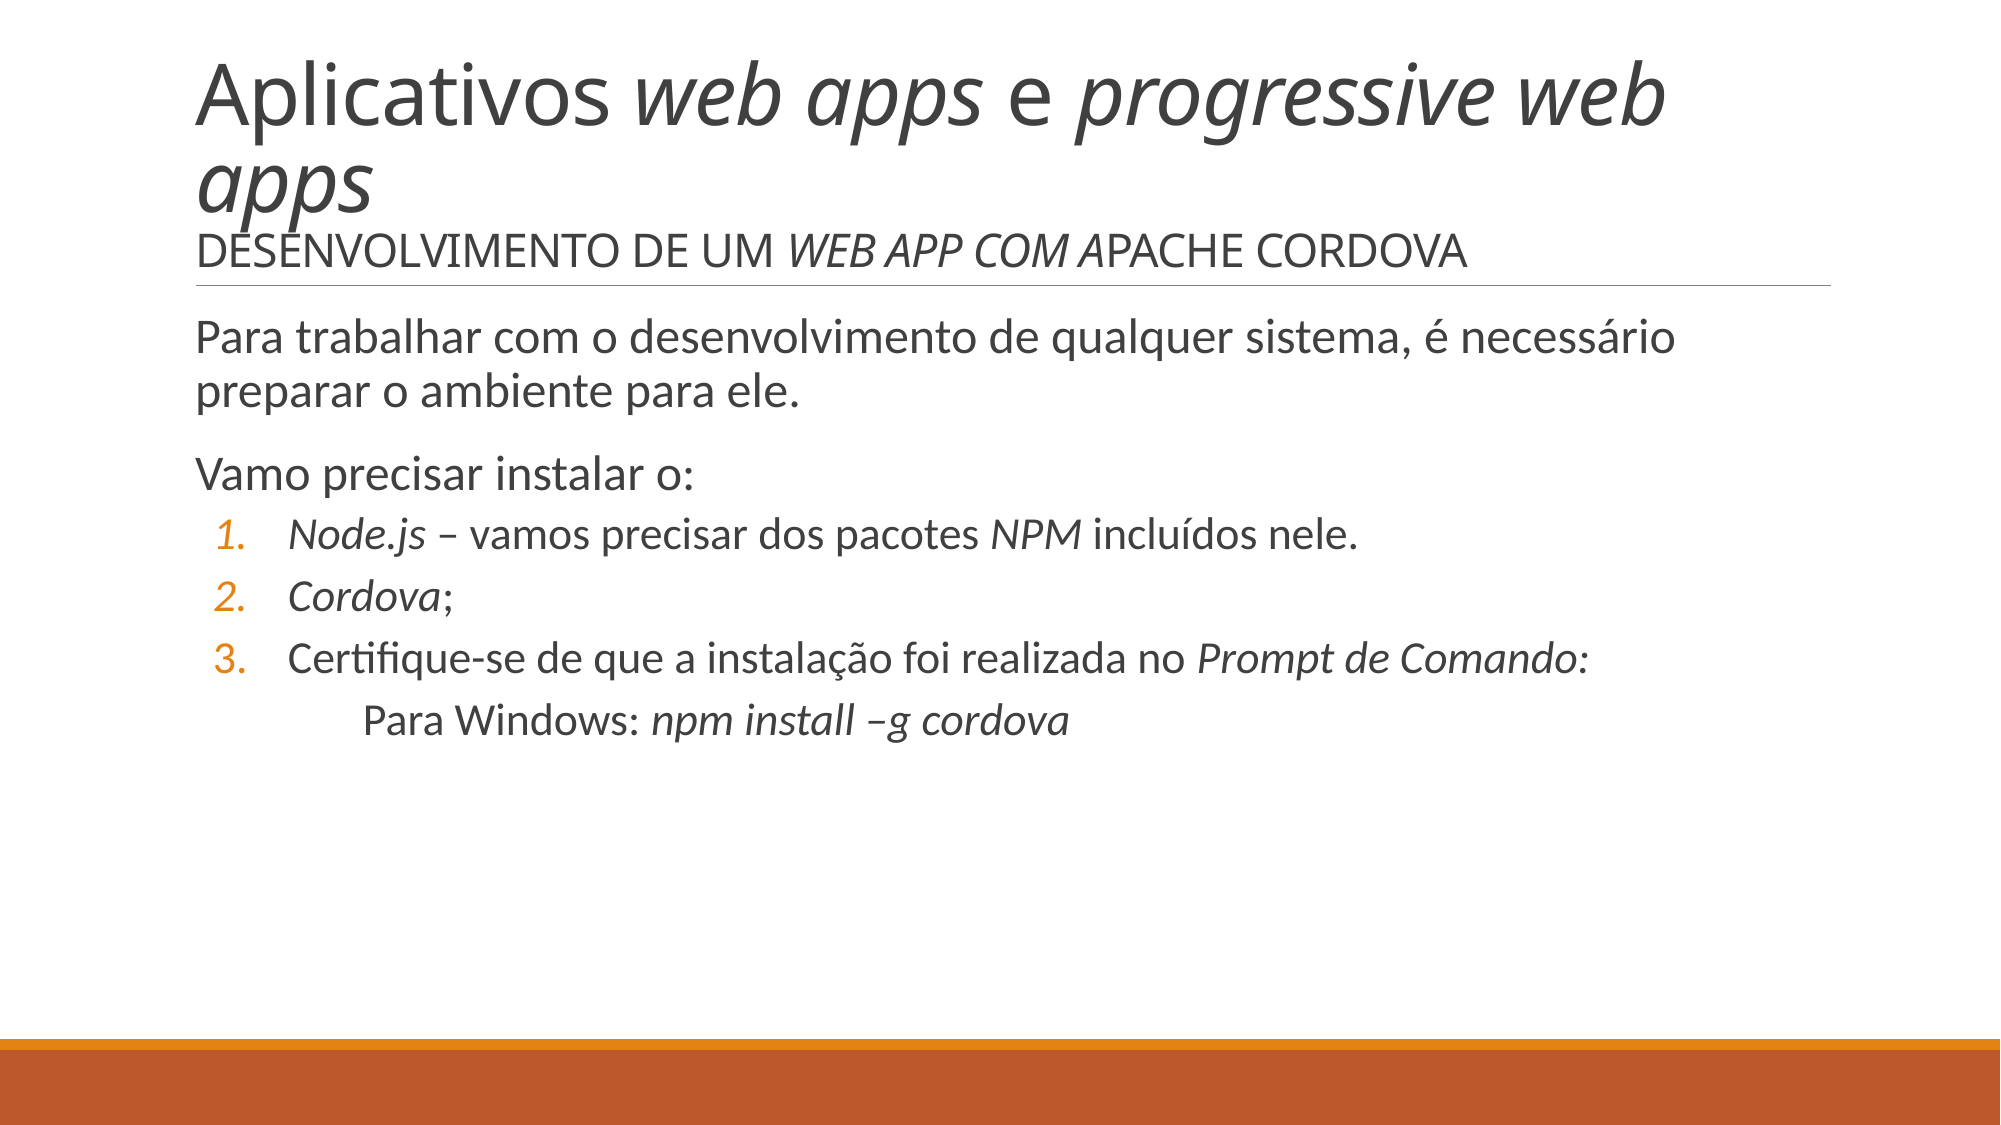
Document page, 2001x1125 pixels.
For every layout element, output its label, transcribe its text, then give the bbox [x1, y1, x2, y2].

title Aplicativos web apps e progressive web apps DESENVOLVIMENTO DE UM WEB APP COM APACHE CORDOVA [180, 47, 1830, 285]
list Para trabalhar com o desenvolvimento de qualquer sistema, é necessário preparar o ambiente para ele. Vamo precisar instalar o: Node.js – vamos precisar dos pacotes NPM incluídos nele. Cordova; Certifique-se de que a instalação foi realizada no Prompt de Comando: Para Windows: npm install –g cordova [180, 302, 1830, 963]
